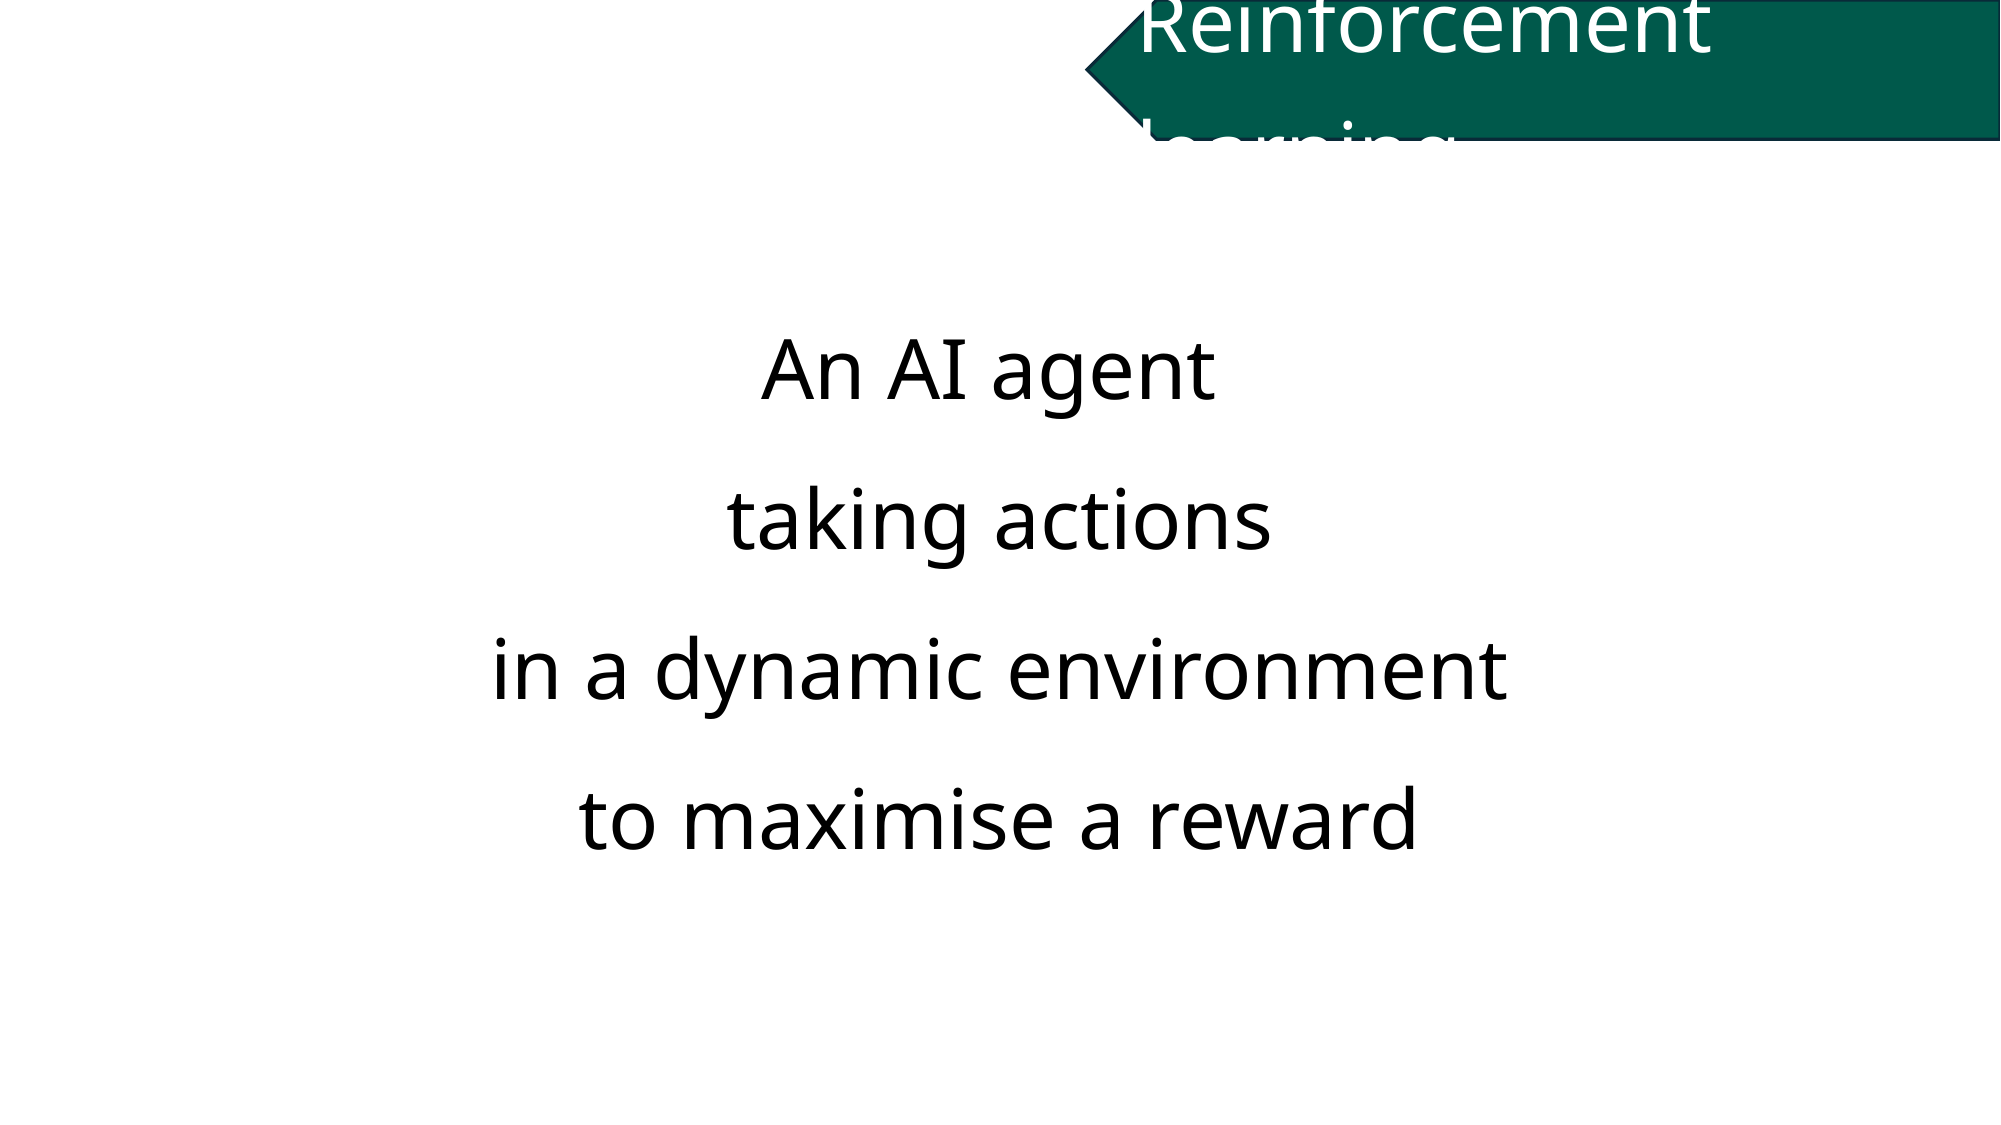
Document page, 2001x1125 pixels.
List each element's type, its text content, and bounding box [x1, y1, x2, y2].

text_box An AI agent taking actions in a dynamic environment to maximise a reward [45, 259, 1955, 874]
text_box Reinforcement learning [1084, 0, 2000, 141]
